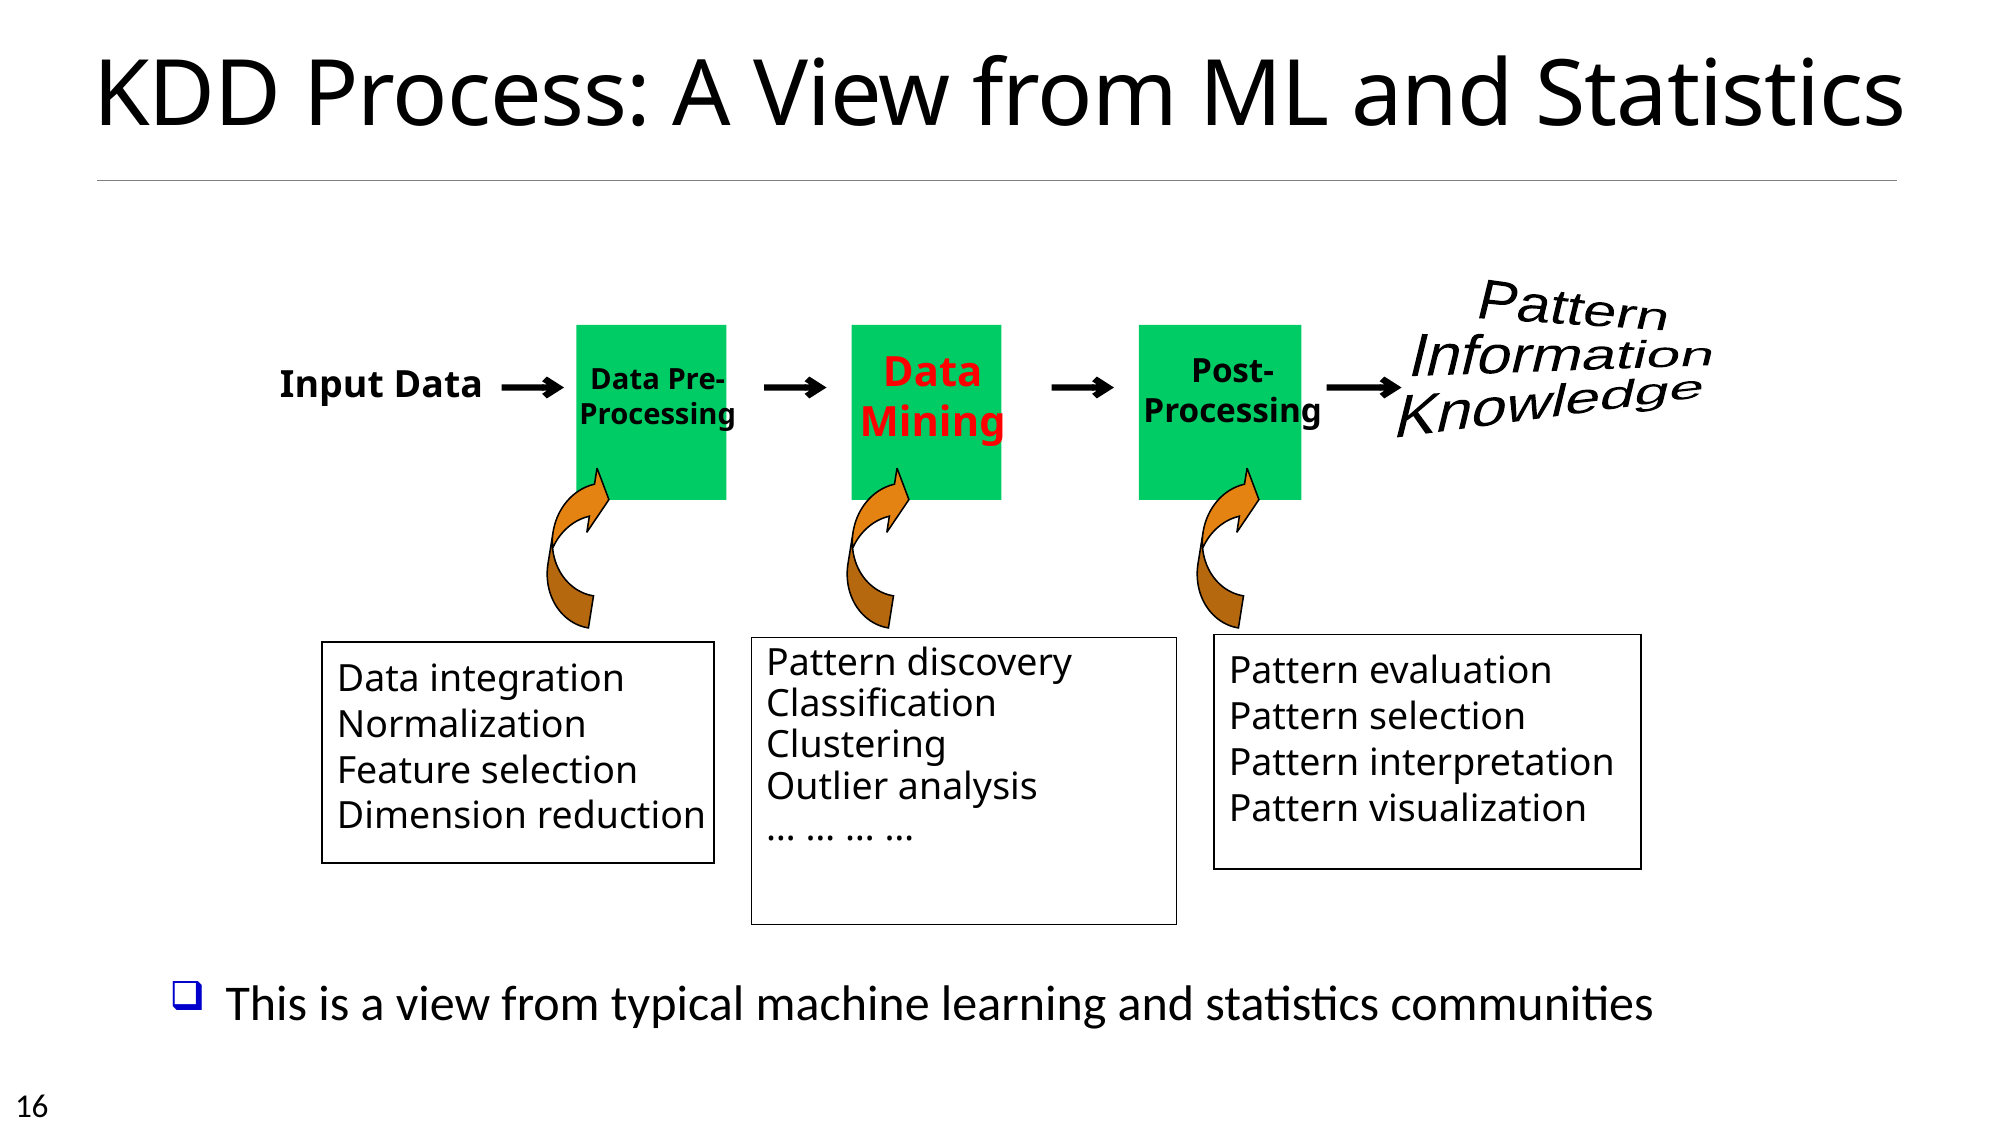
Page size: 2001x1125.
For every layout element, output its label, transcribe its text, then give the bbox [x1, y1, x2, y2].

text_box [847, 468, 909, 628]
text_box [751, 637, 1177, 650]
text_box Data Pre-Processing [538, 352, 777, 438]
text_box [576, 438, 727, 500]
text_box Data Mining [826, 337, 1039, 453]
text_box [1197, 468, 1259, 628]
text_box [1138, 437, 1302, 500]
text_box Input Data [265, 352, 499, 413]
text_box Pattern discovery Classification Clustering Outlier analysis … … … … [751, 650, 1189, 853]
text_box [851, 324, 1002, 337]
text_box [547, 468, 609, 628]
text_box [851, 453, 1002, 500]
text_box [321, 641, 728, 864]
text_box [576, 324, 727, 352]
text_box [1339, 380, 1402, 395]
text_box [764, 380, 827, 395]
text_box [1213, 634, 1688, 870]
title KDD Process: A View from ML and Statistics [0, 22, 2000, 172]
list This is a view from typical machine learning and statistics communities [154, 945, 1774, 1070]
text_box [751, 853, 1177, 925]
text_box Post-Processing [1126, 342, 1339, 437]
text_box [1138, 324, 1302, 342]
text_box [1051, 380, 1115, 395]
